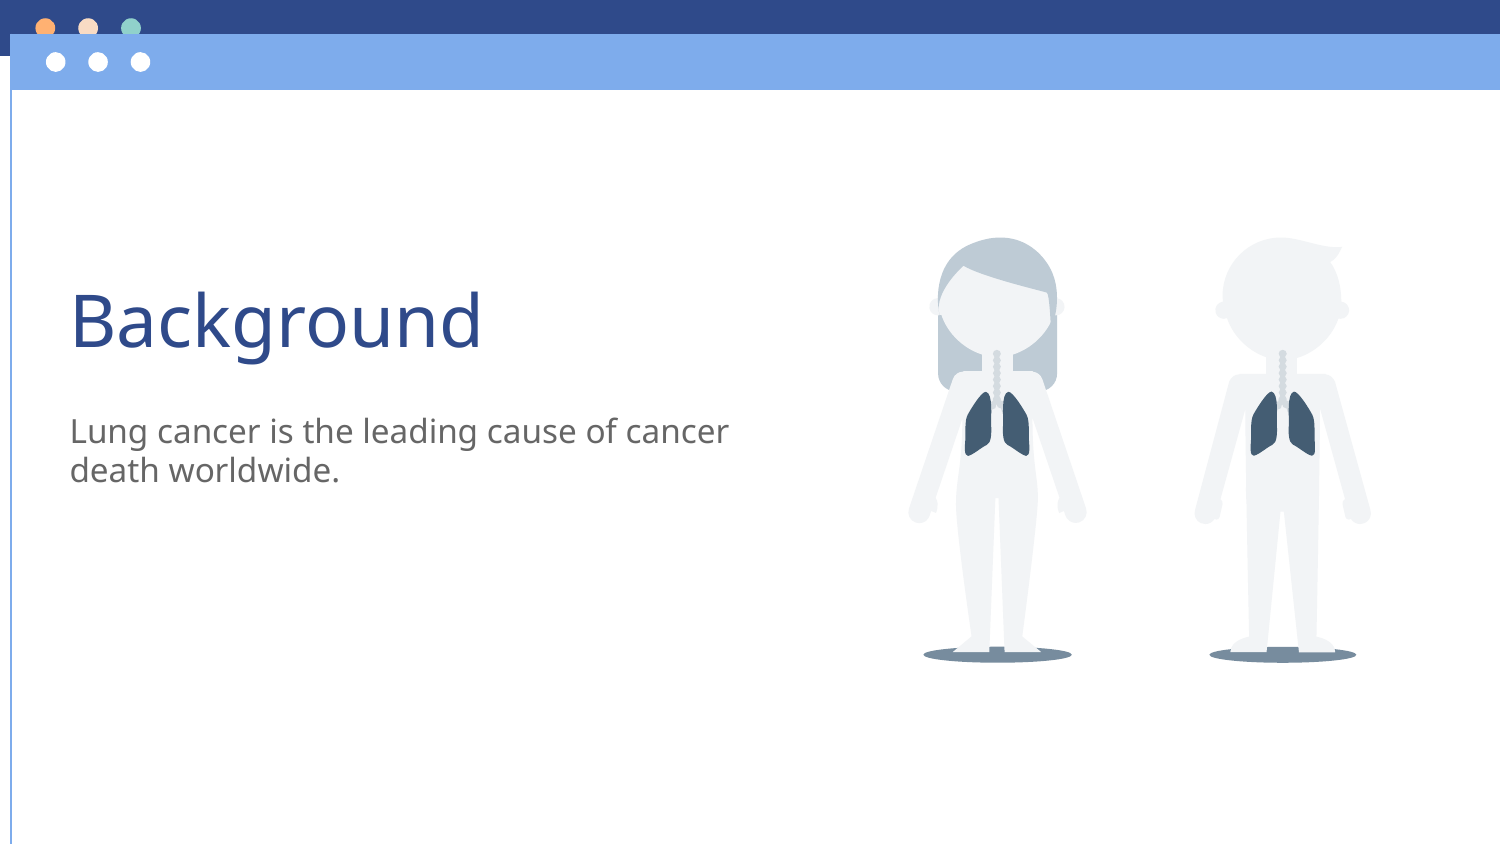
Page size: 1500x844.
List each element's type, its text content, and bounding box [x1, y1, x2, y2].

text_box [906, 237, 1373, 663]
subtitle Lung cancer is the leading cause of cancer death worldwide. [54, 394, 810, 644]
title Background [54, 237, 751, 377]
